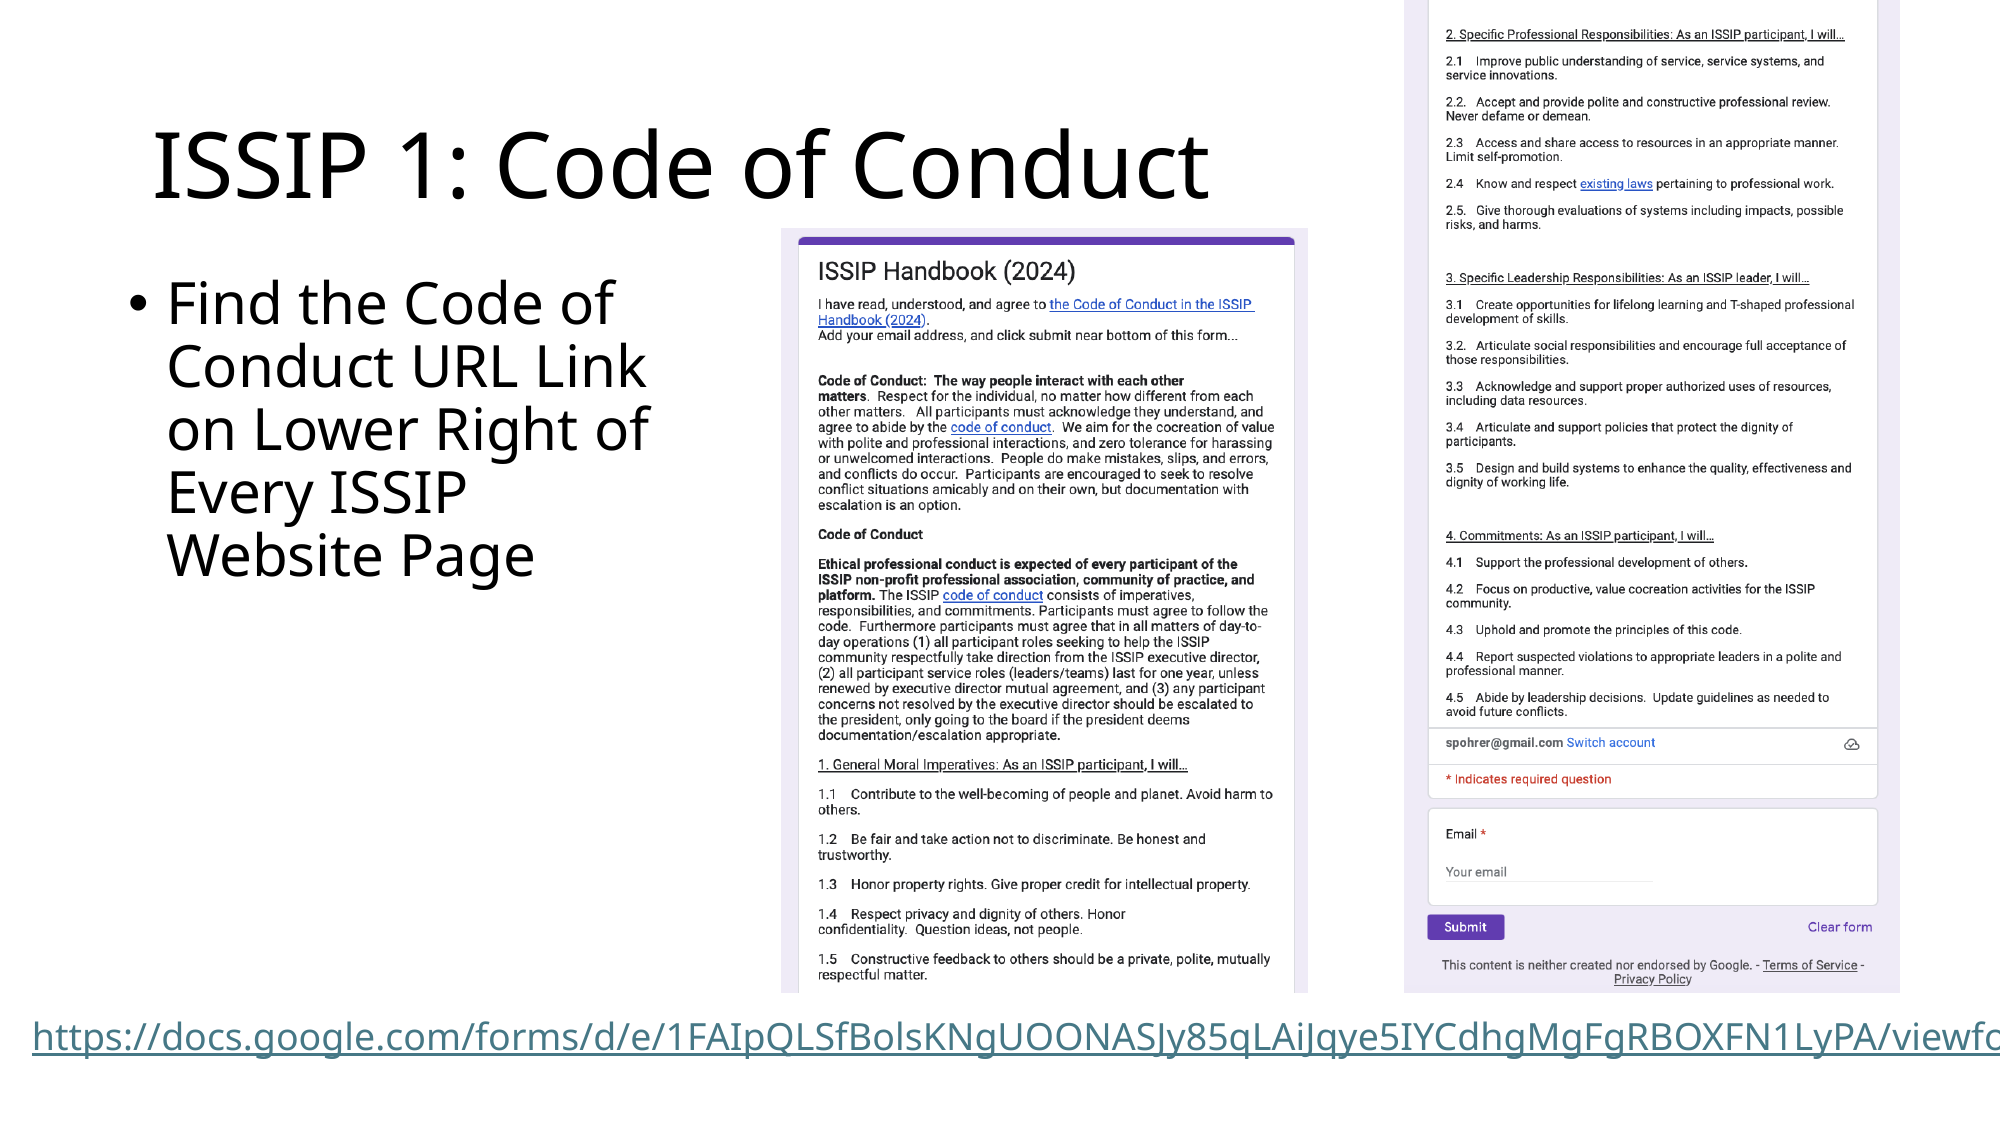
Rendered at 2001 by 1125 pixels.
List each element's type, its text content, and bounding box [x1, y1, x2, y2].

picture [1403, 0, 1900, 994]
title ISSIP 1: Code of Conduct [137, 59, 1403, 278]
picture [780, 227, 1309, 994]
text_box https://docs.google.com/forms/d/e/1FAIpQLSfBolsKNgUOONASJy85qLAiJqye5IYCdhgMgFgRBOXFN1LyPA/viewform [17, 1005, 2000, 1071]
list Find the Code of Conduct URL Link on Lower Right of Every ISSIP Website Page [113, 266, 716, 981]
